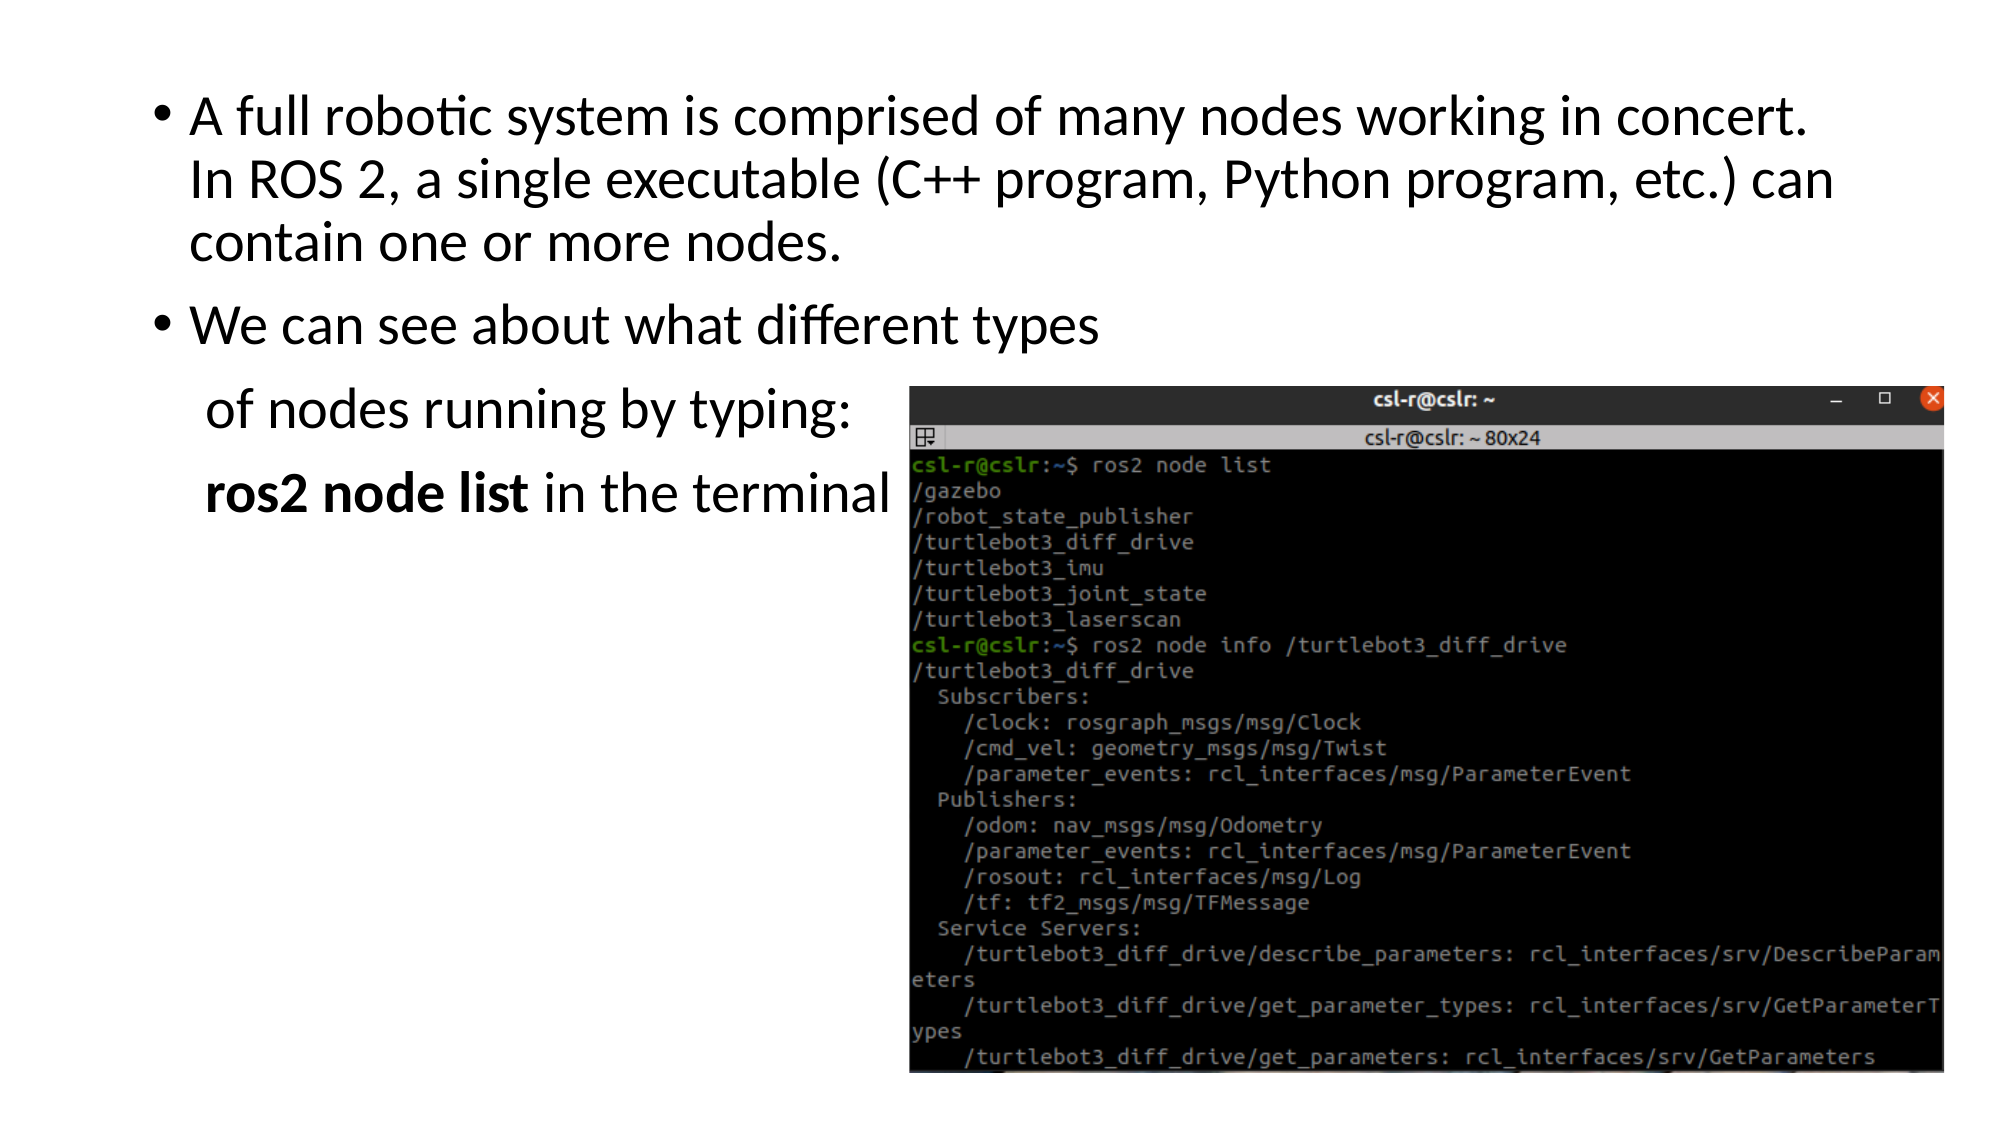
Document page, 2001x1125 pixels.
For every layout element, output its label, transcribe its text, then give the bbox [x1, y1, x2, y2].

picture [909, 386, 1945, 1073]
list A full robotic system is comprised of many nodes working in concert. In ROS 2, a single executable (C++ program, Python program, etc.) can contain one or more nodes. We can see about what different types of nodes running by typing: ros2 node list in the terminal [137, 77, 1863, 792]
